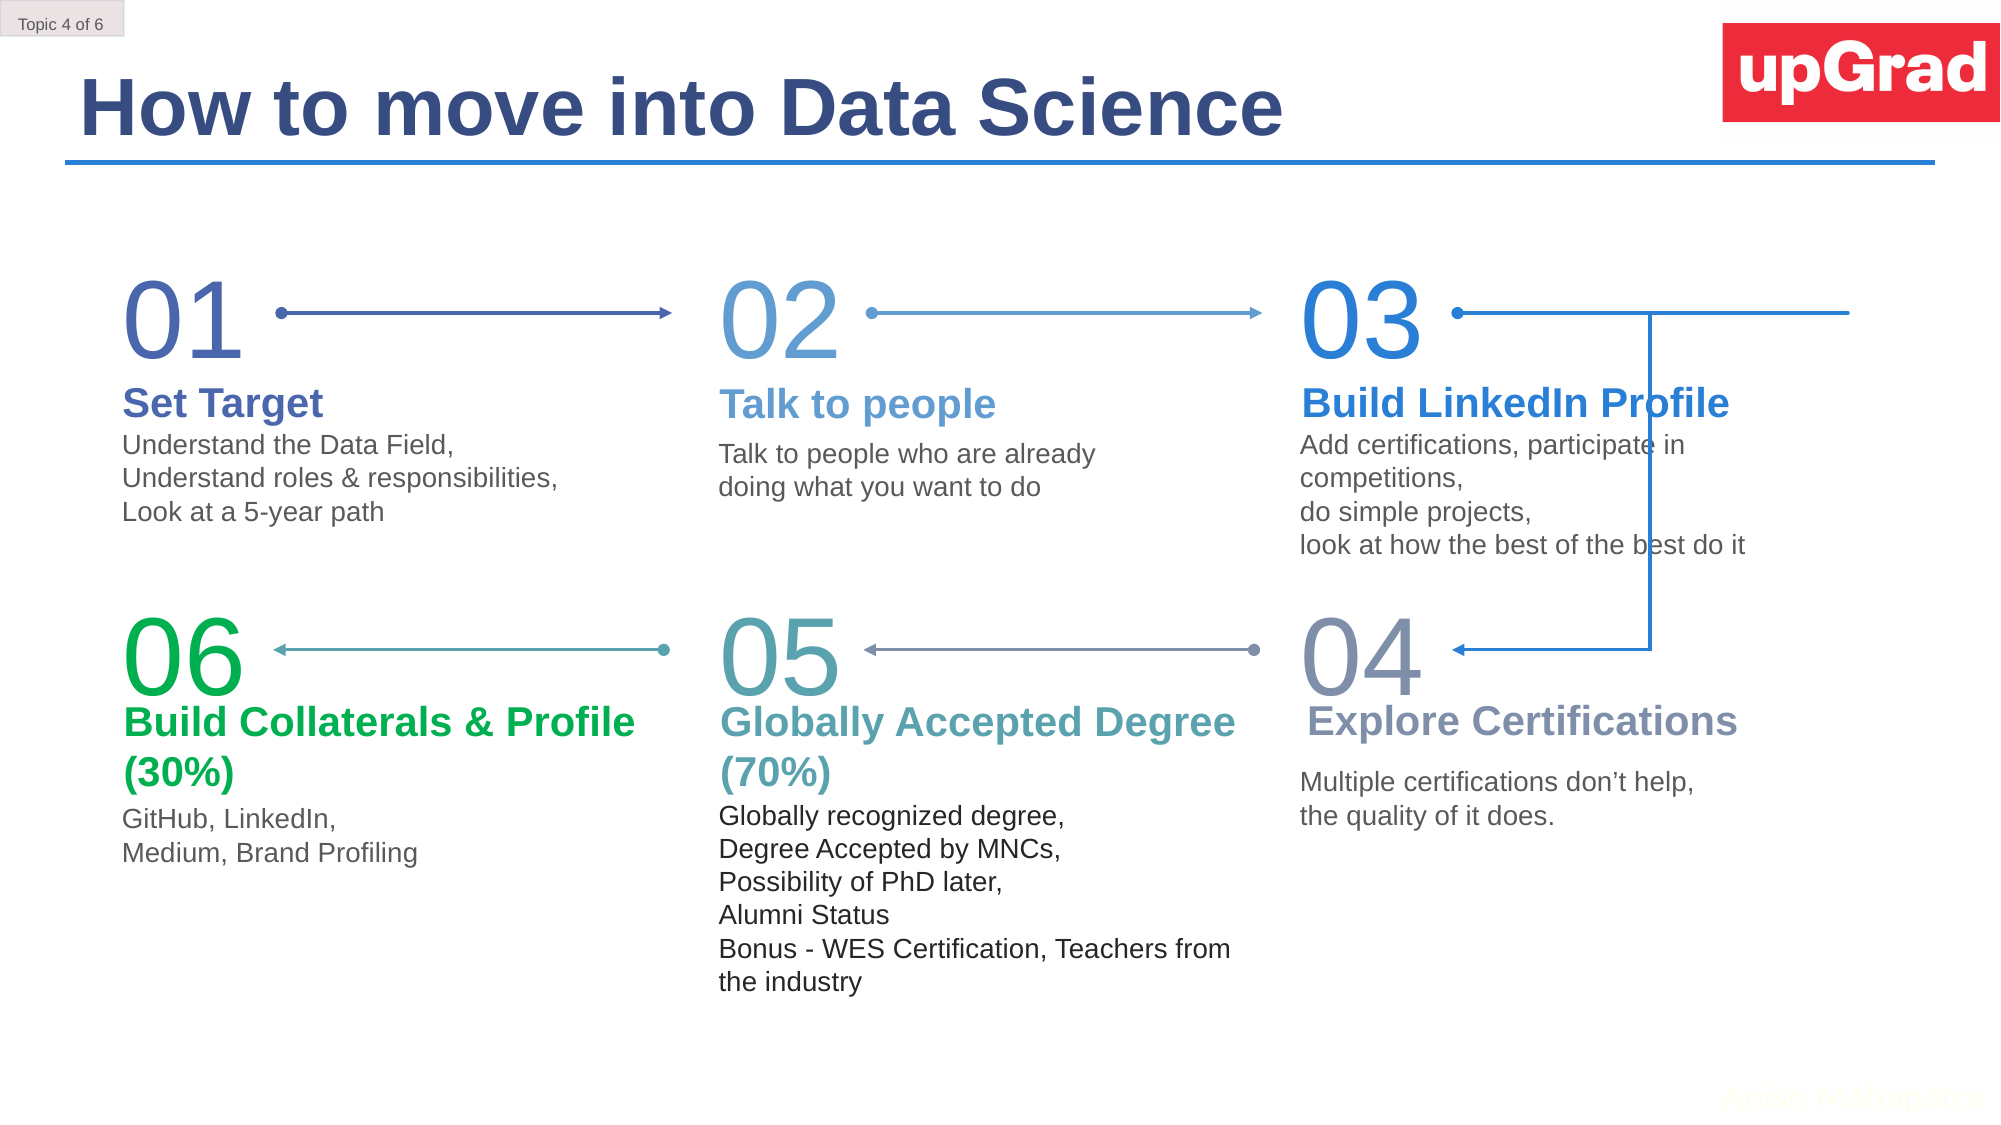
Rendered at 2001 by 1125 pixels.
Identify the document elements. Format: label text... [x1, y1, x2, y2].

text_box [121, 375, 631, 528]
text_box How to move into Data Science [65, 46, 1613, 159]
text_box 05 [718, 584, 843, 693]
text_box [1300, 375, 1451, 562]
picture [1722, 0, 2000, 146]
text_box 02 [718, 247, 843, 376]
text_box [1451, 313, 1849, 650]
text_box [1300, 693, 1806, 832]
text_box 04 [1300, 584, 1425, 693]
text_box Topic 4 of 6 [3, 0, 124, 42]
text_box 01 [122, 247, 247, 375]
text_box 06 [122, 584, 247, 693]
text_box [718, 693, 1263, 1000]
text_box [718, 376, 1164, 504]
text_box 03 [1300, 247, 1425, 375]
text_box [121, 693, 658, 869]
